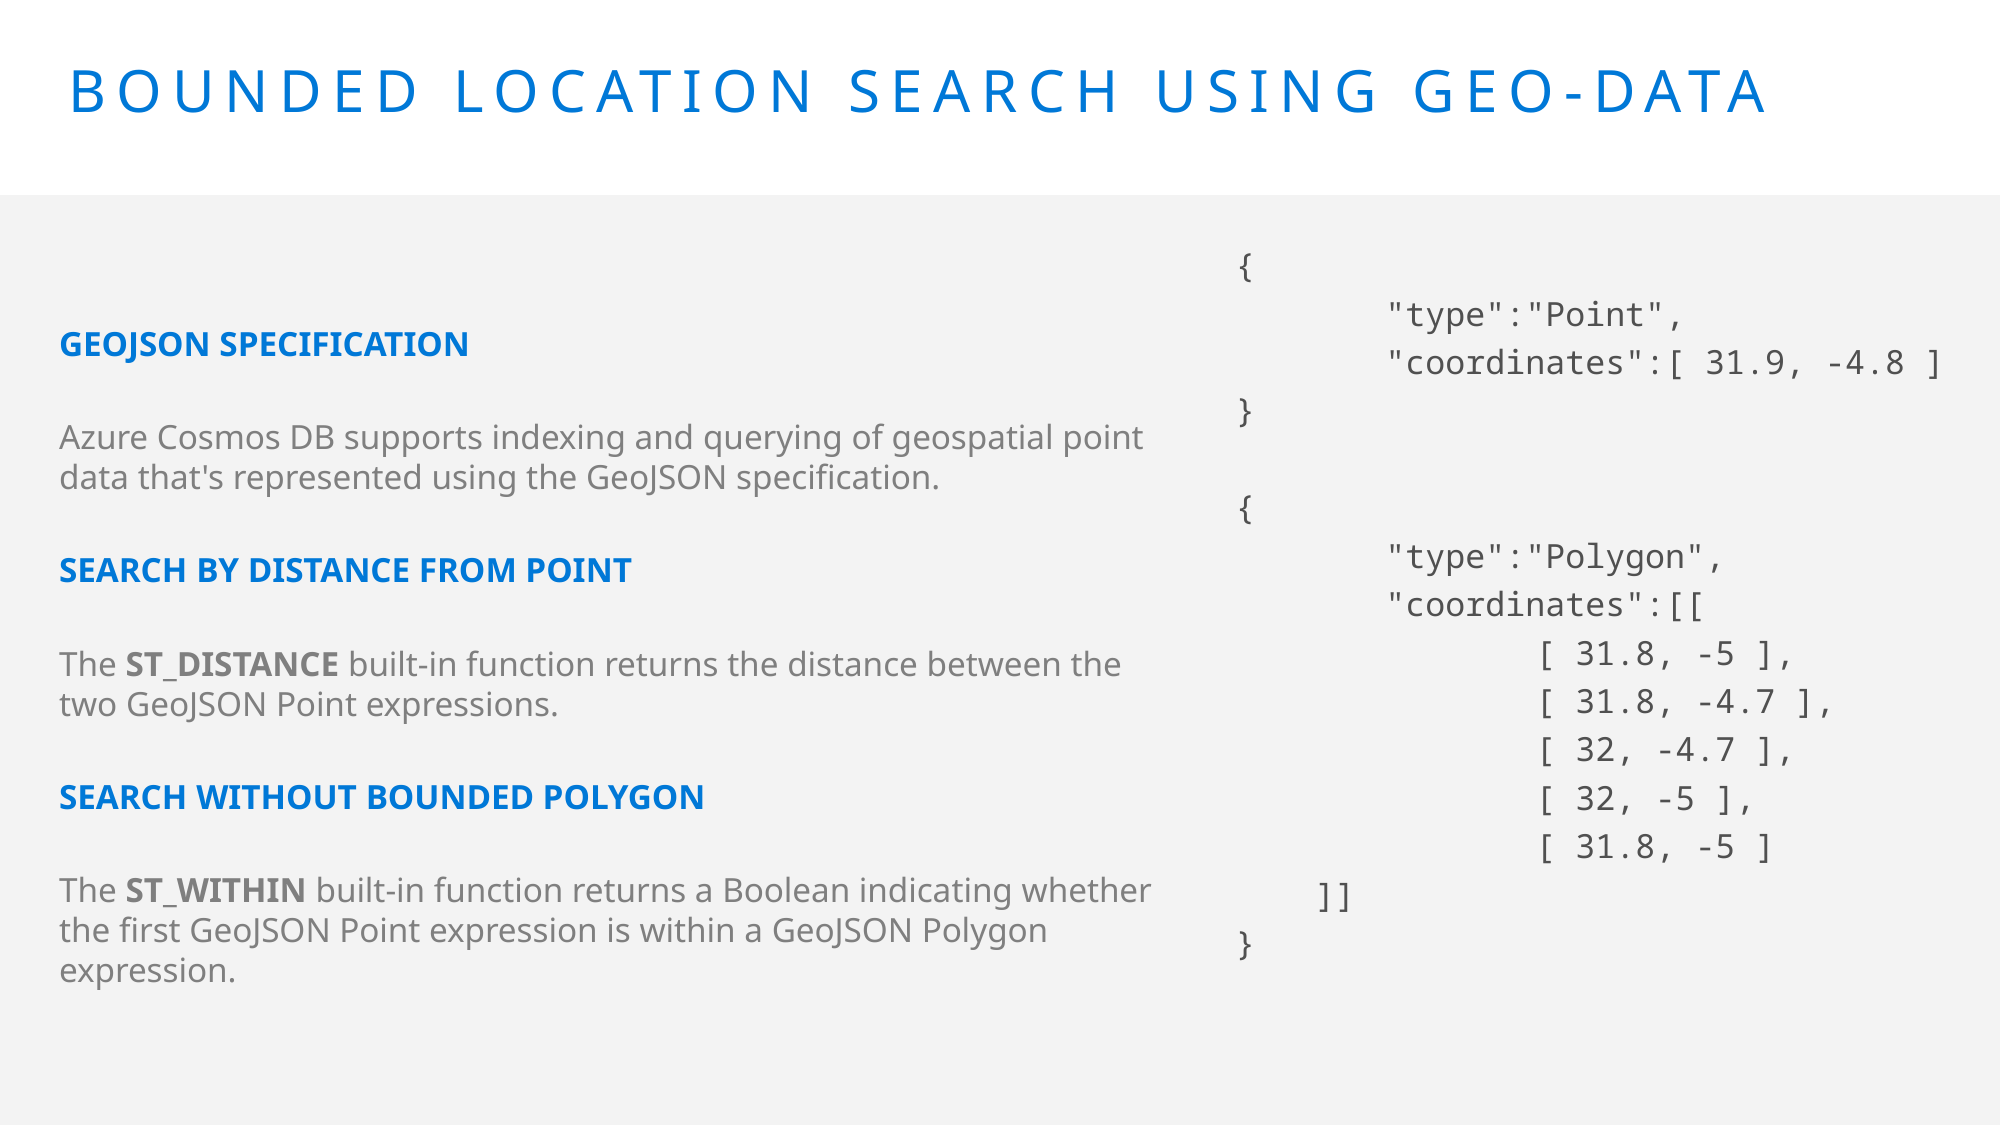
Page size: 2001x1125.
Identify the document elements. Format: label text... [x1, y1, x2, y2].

title Bounded Location Search Using Geo-Data [44, 47, 1957, 196]
text_box { "type":"Point", "coordinates":[ 31.9, -4.8 ] } { "type":"Polygon", "coordinates":[[ [ 31.8, -5 ], [ 31.8, -4.7 ], [ 32, -4.7 ], [ 32, -5 ], [ 31.8, -5 ] ]] } [1205, 224, 1985, 987]
list GEOJSON SPECIFICATION Azure Cosmos DB supports indexing and querying of geospatial point data that's represented using the GeoJSON specification. SEARCH BY DISTANCE FROM POINT The ST_DISTANCE built-in function returns the distance between the two GeoJSON Point expressions. SEARCH WITHOUT BOUNDED POLYGON The ST_WITHIN built-in function returns a Boolean indicating whether the first GeoJSON Point expression is within a GeoJSON Polygon expression. [44, 315, 1198, 978]
